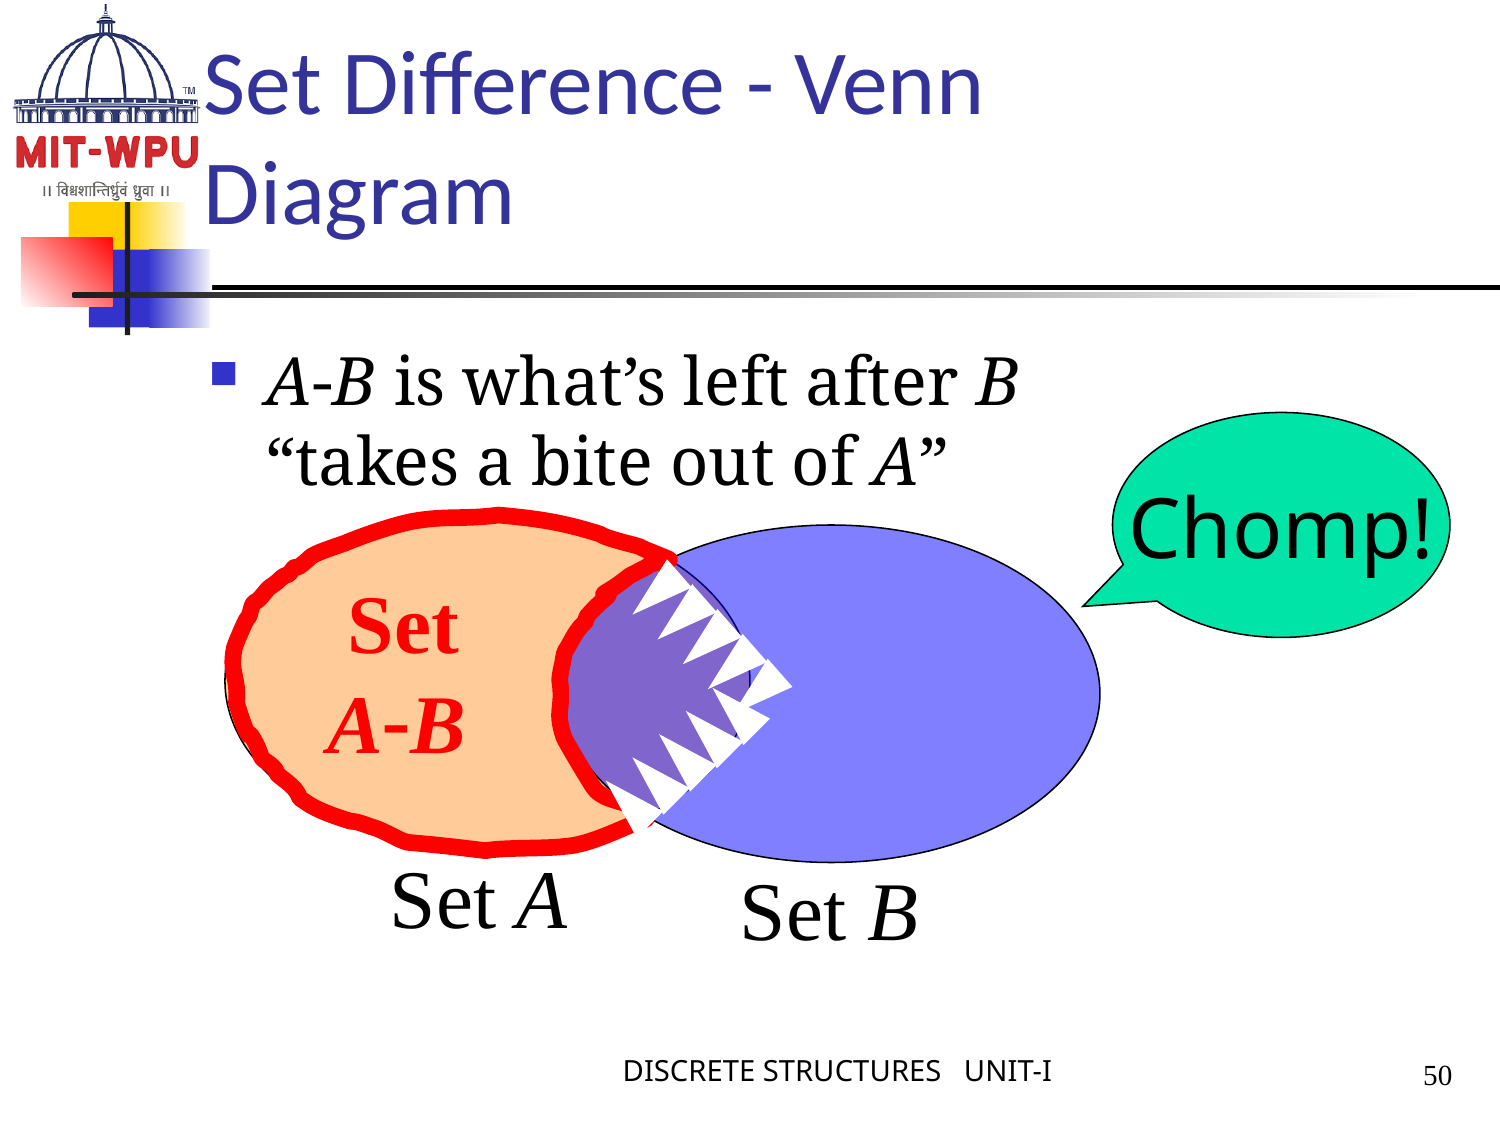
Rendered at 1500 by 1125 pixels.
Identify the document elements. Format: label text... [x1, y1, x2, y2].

slide_number 50 [1155, 1024, 1468, 1100]
footer DISCRETE STRUCTURES UNIT-I [600, 1024, 1075, 1100]
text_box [228, 514, 672, 851]
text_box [599, 412, 1451, 826]
list A-B is what’s left after B “takes a bite out of A” [193, 330, 1470, 1007]
picture [12, 4, 222, 202]
title Set Difference - Venn Diagram [188, 34, 1238, 251]
text_box Set A [374, 858, 613, 953]
text_box [684, 835, 979, 849]
text_box Set B [724, 849, 963, 965]
